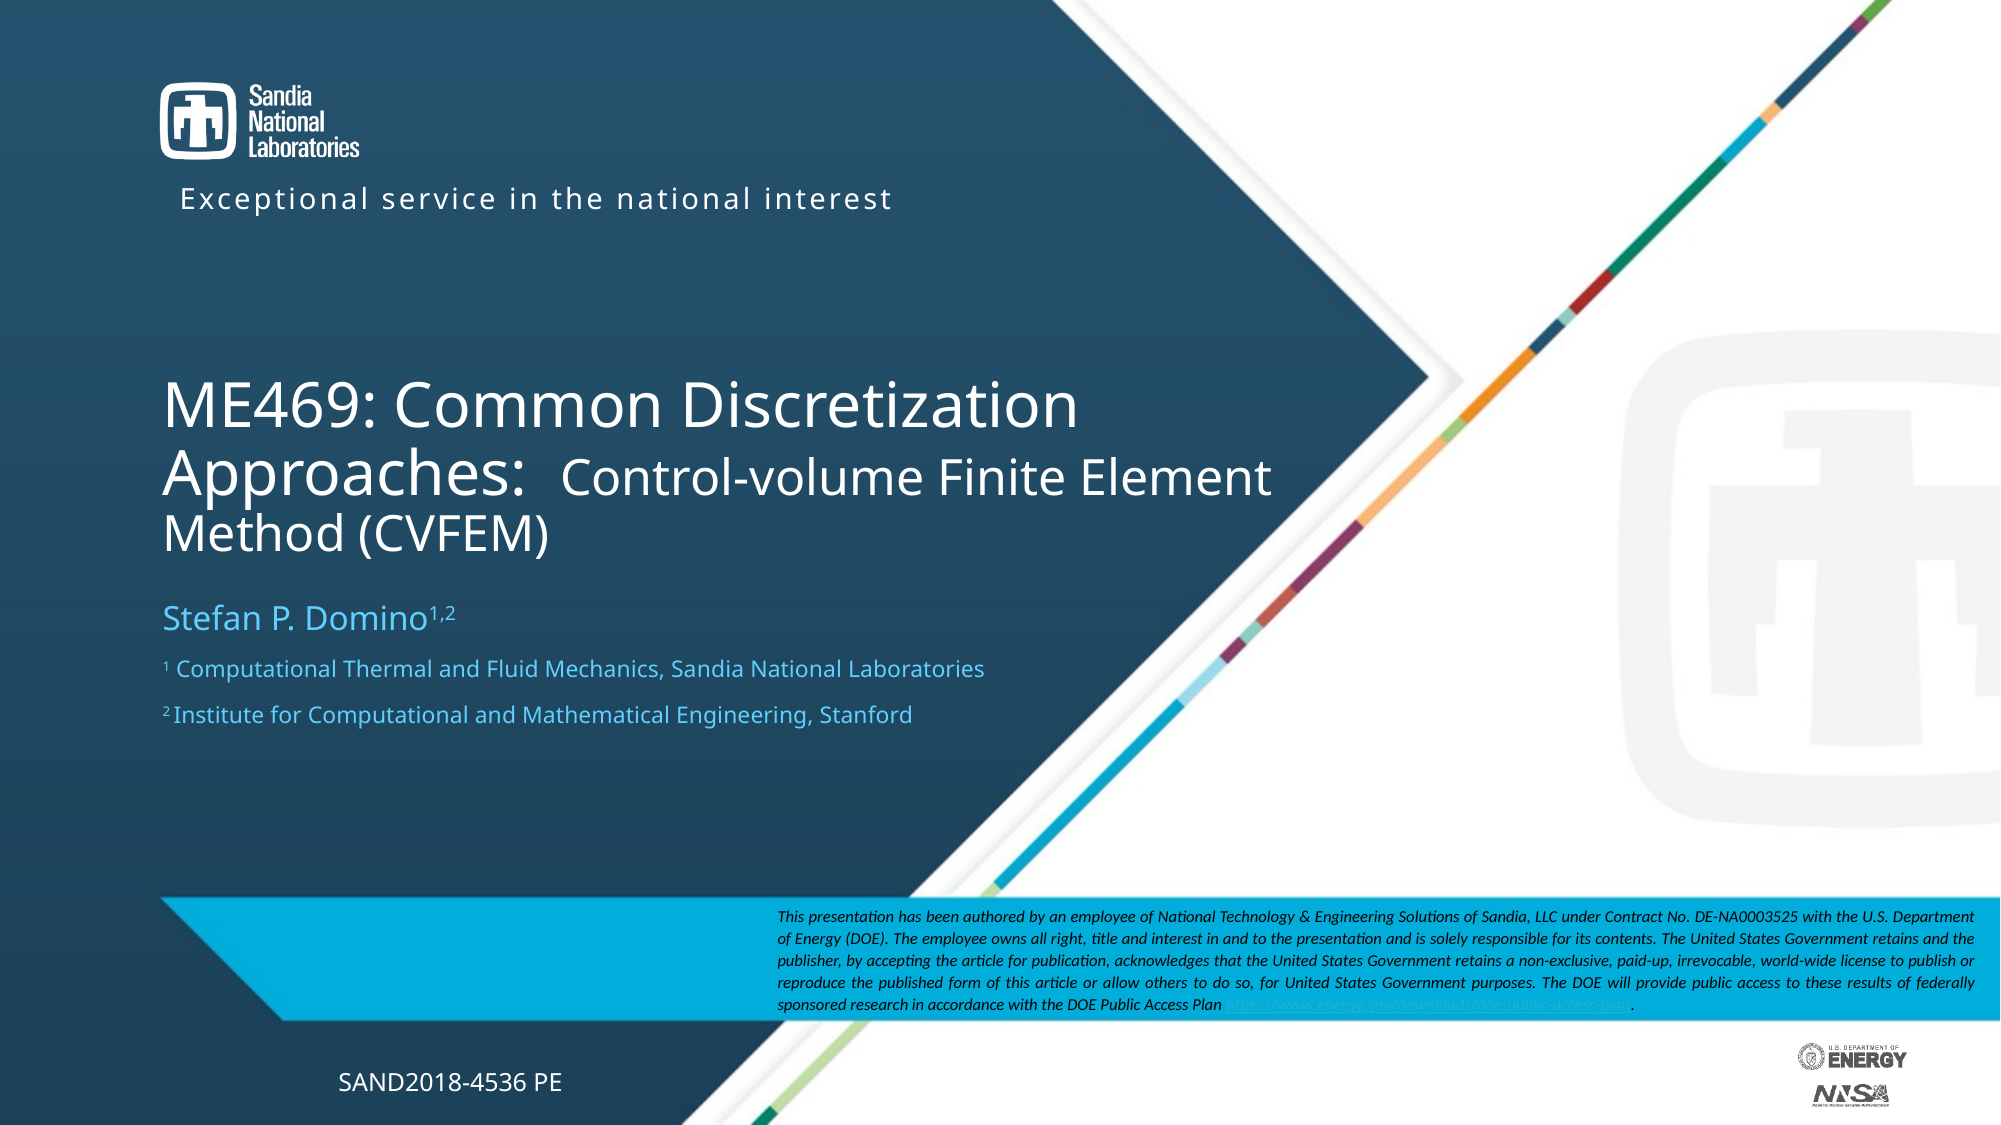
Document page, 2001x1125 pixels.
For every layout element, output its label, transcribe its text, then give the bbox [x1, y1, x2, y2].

picture [0, 0, 2001, 1125]
subtitle Stefan P. Domino1,2 1 Computational Thermal and Fluid Mechanics, Sandia National Laboratories 2 Institute for Computational and Mathematical Engineering, Stanford [162, 610, 1197, 720]
text_box [162, 739, 1023, 850]
title ME469: Common Discretization Approaches: Control-volume Finite Element Method (CVFEM) [162, 258, 1619, 563]
